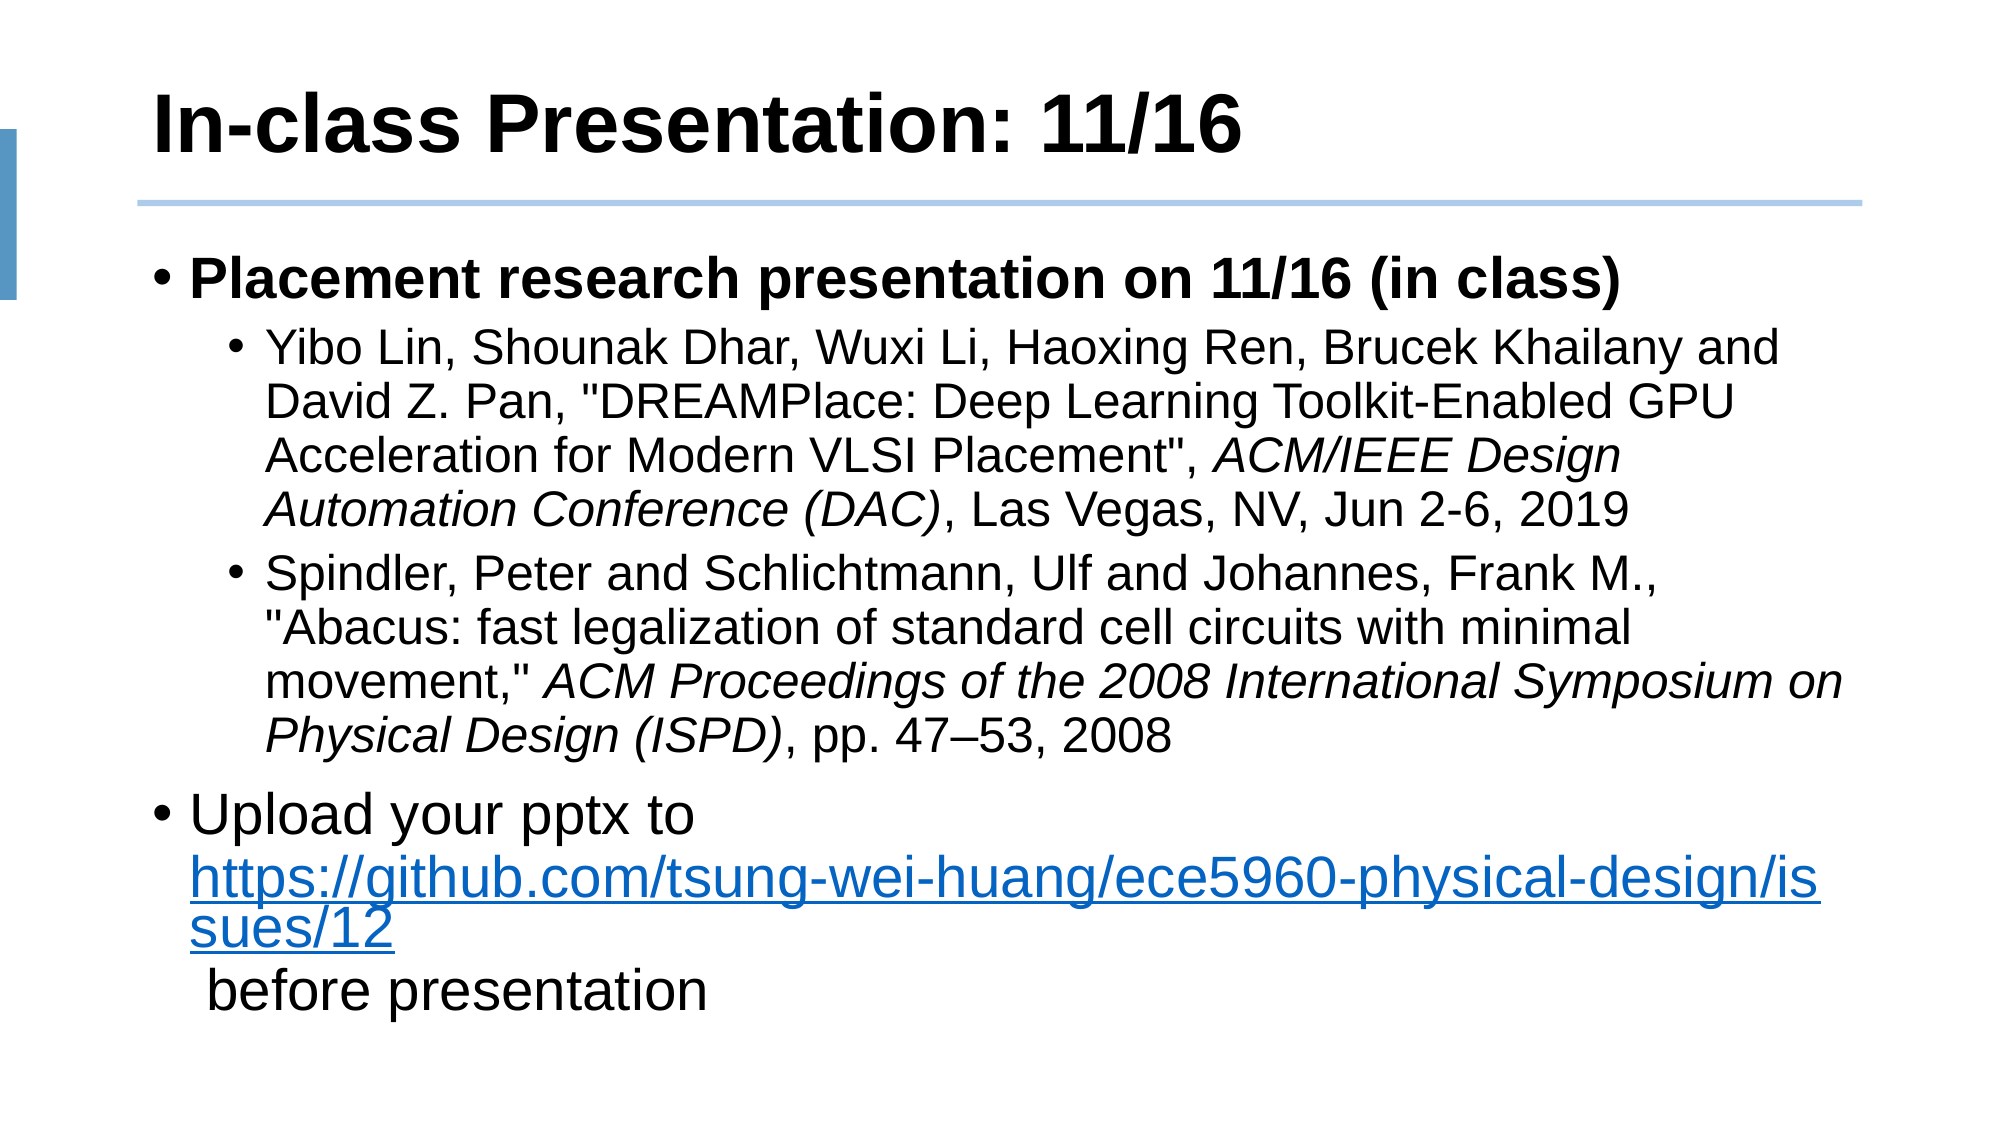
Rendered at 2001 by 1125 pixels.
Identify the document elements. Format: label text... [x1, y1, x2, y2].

title In-class Presentation: 11/16 [137, 42, 1863, 208]
list Placement research presentation on 11/16 (in class) Yibo Lin, Shounak Dhar, Wuxi Li, Haoxing Ren, Brucek Khailany and David Z. Pan, "DREAMPlace: Deep Learning Toolkit-Enabled GPU Acceleration for Modern VLSI Placement", ACM/IEEE Design Automation Conference (DAC), Las Vegas, NV, Jun 2-6, 2019 Spindler, Peter and Schlichtmann, Ulf and Johannes, Frank M., "Abacus: fast legalization of standard cell circuits with minimal movement," ACM Proceedings of the 2008 International Symposium on Physical Design (ISPD), pp. 47–53, 2008 Upload your pptx to https://github.com/tsung-wei-huang/ece5960-physical-design/issues/12 before presentation [137, 240, 1863, 1014]
